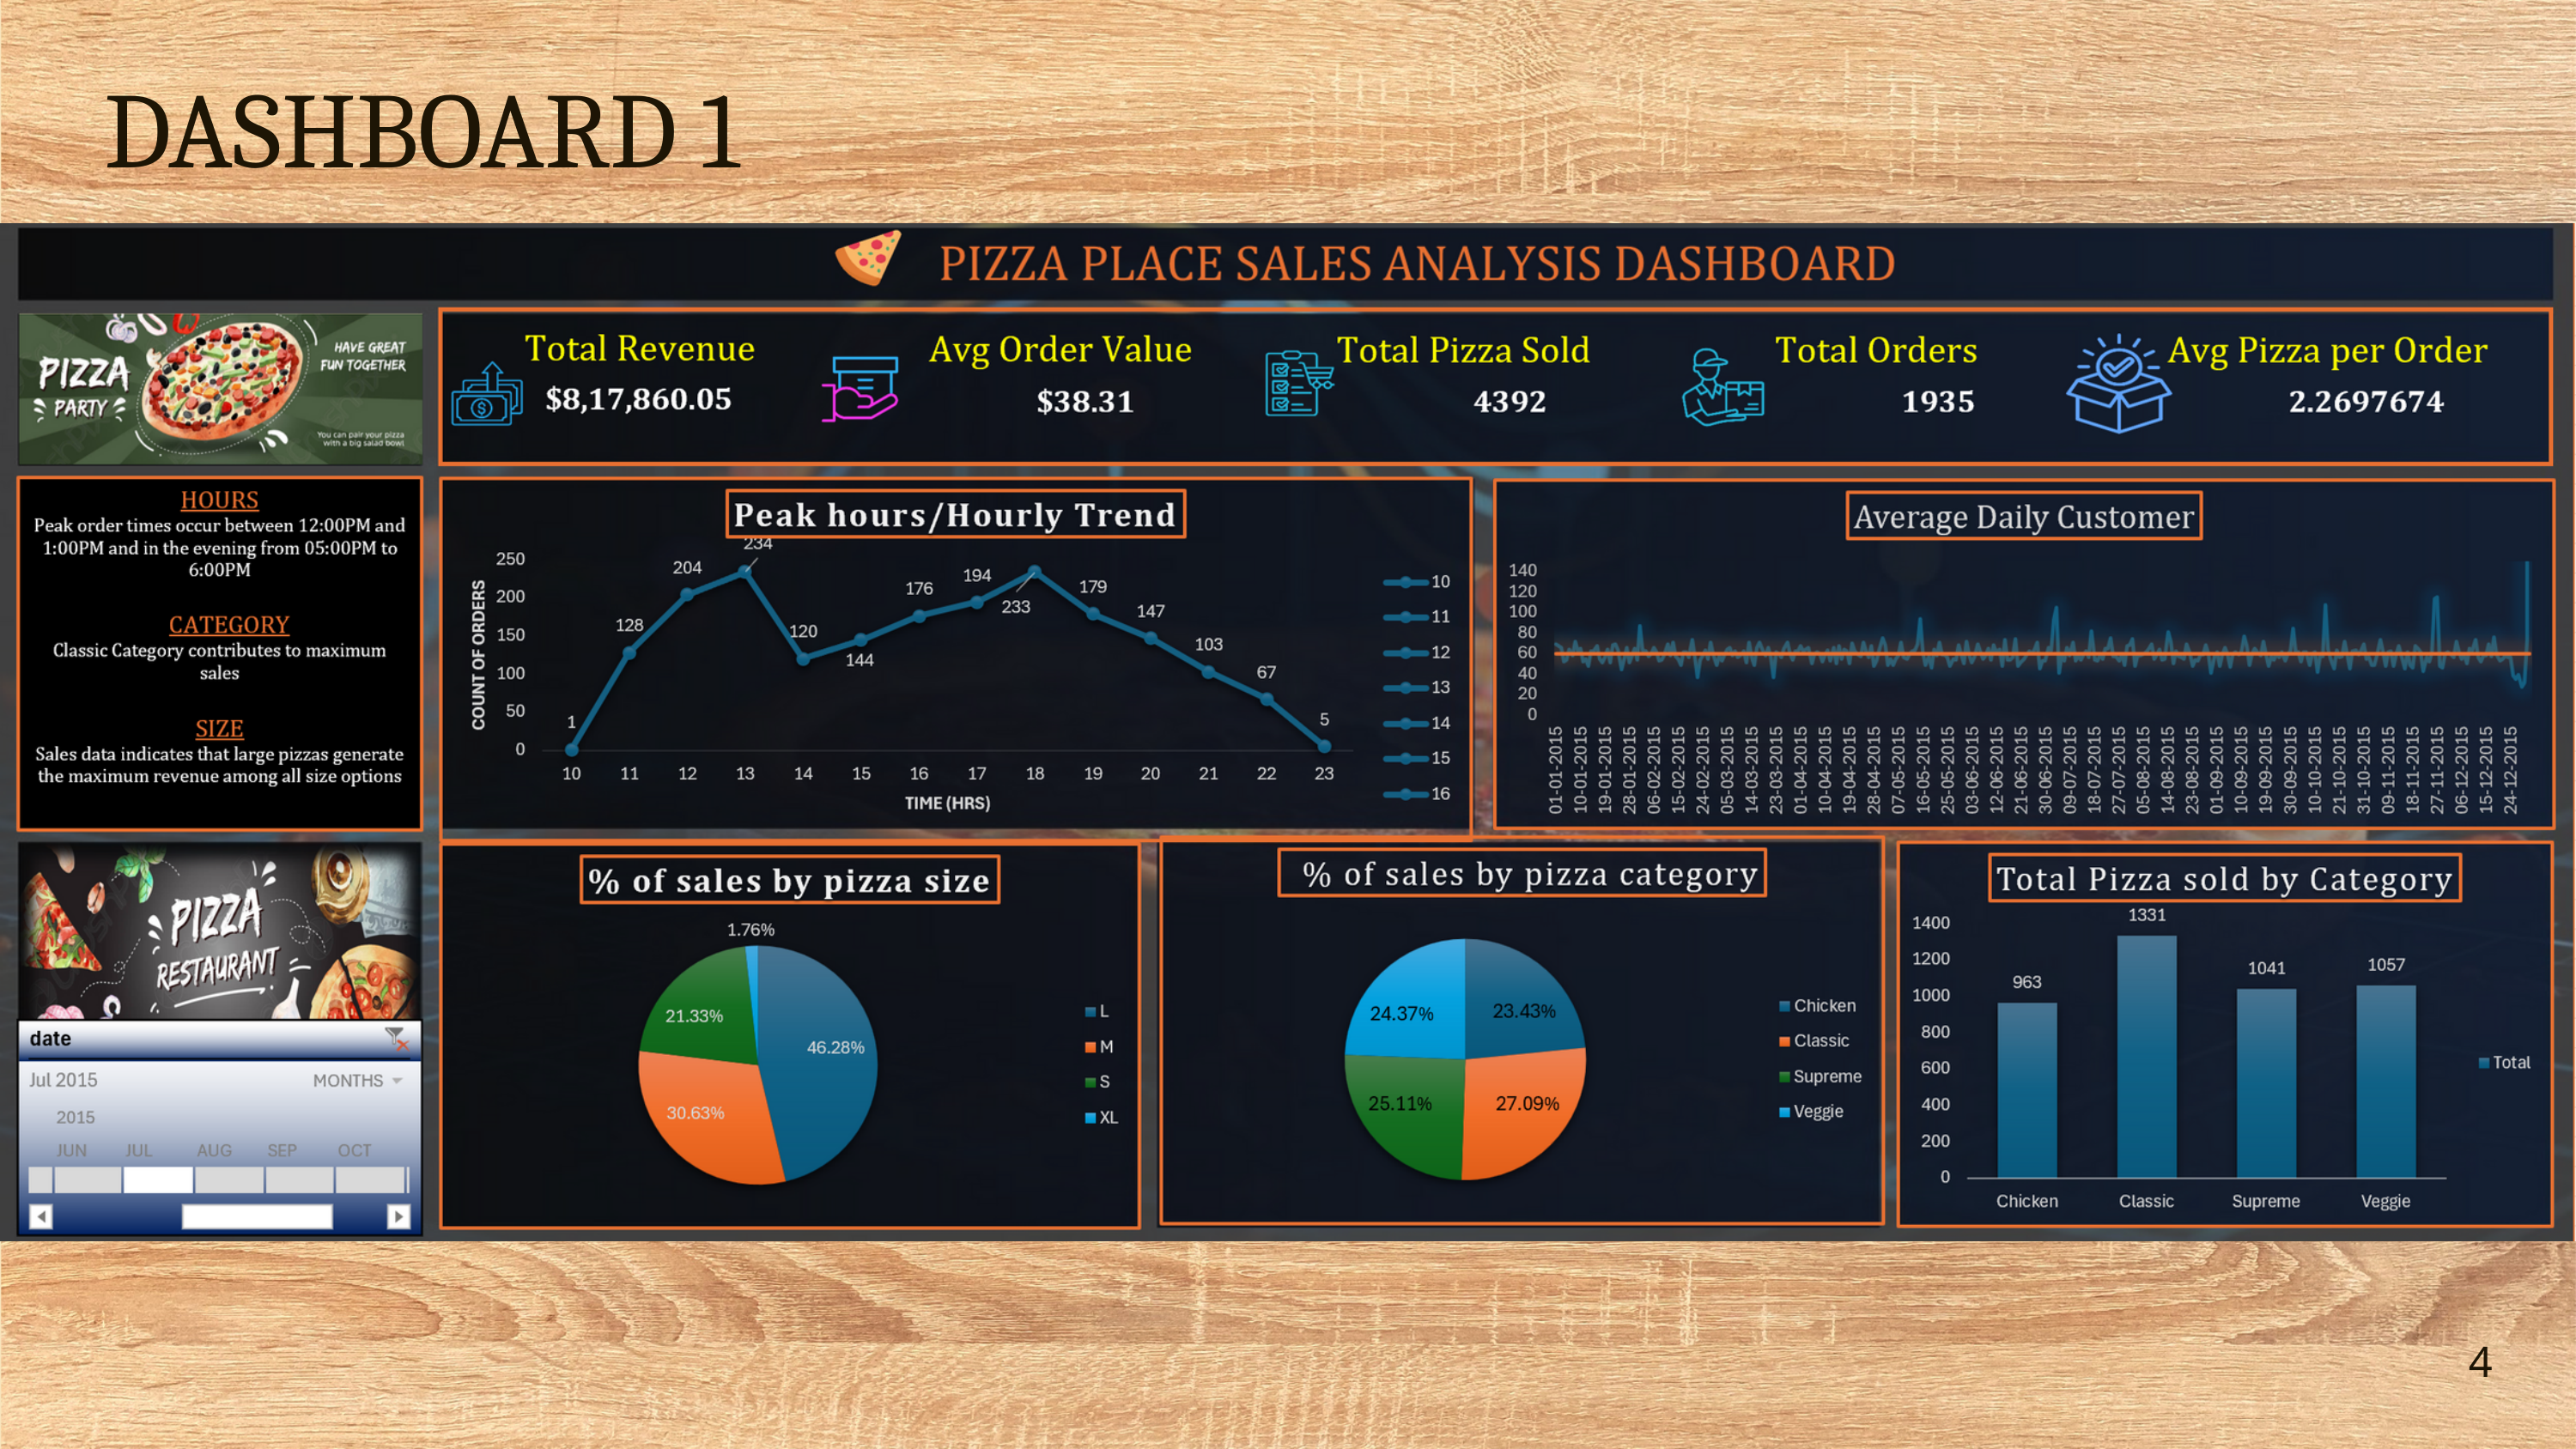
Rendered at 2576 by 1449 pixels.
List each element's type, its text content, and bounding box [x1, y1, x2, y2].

text_box DASHBOARD 1 [104, 59, 894, 190]
text_box [2, 1241, 2576, 1449]
text_box [0, 223, 2576, 1241]
text_box 4 [2468, 1326, 2493, 1385]
text_box [2, 0, 2576, 223]
